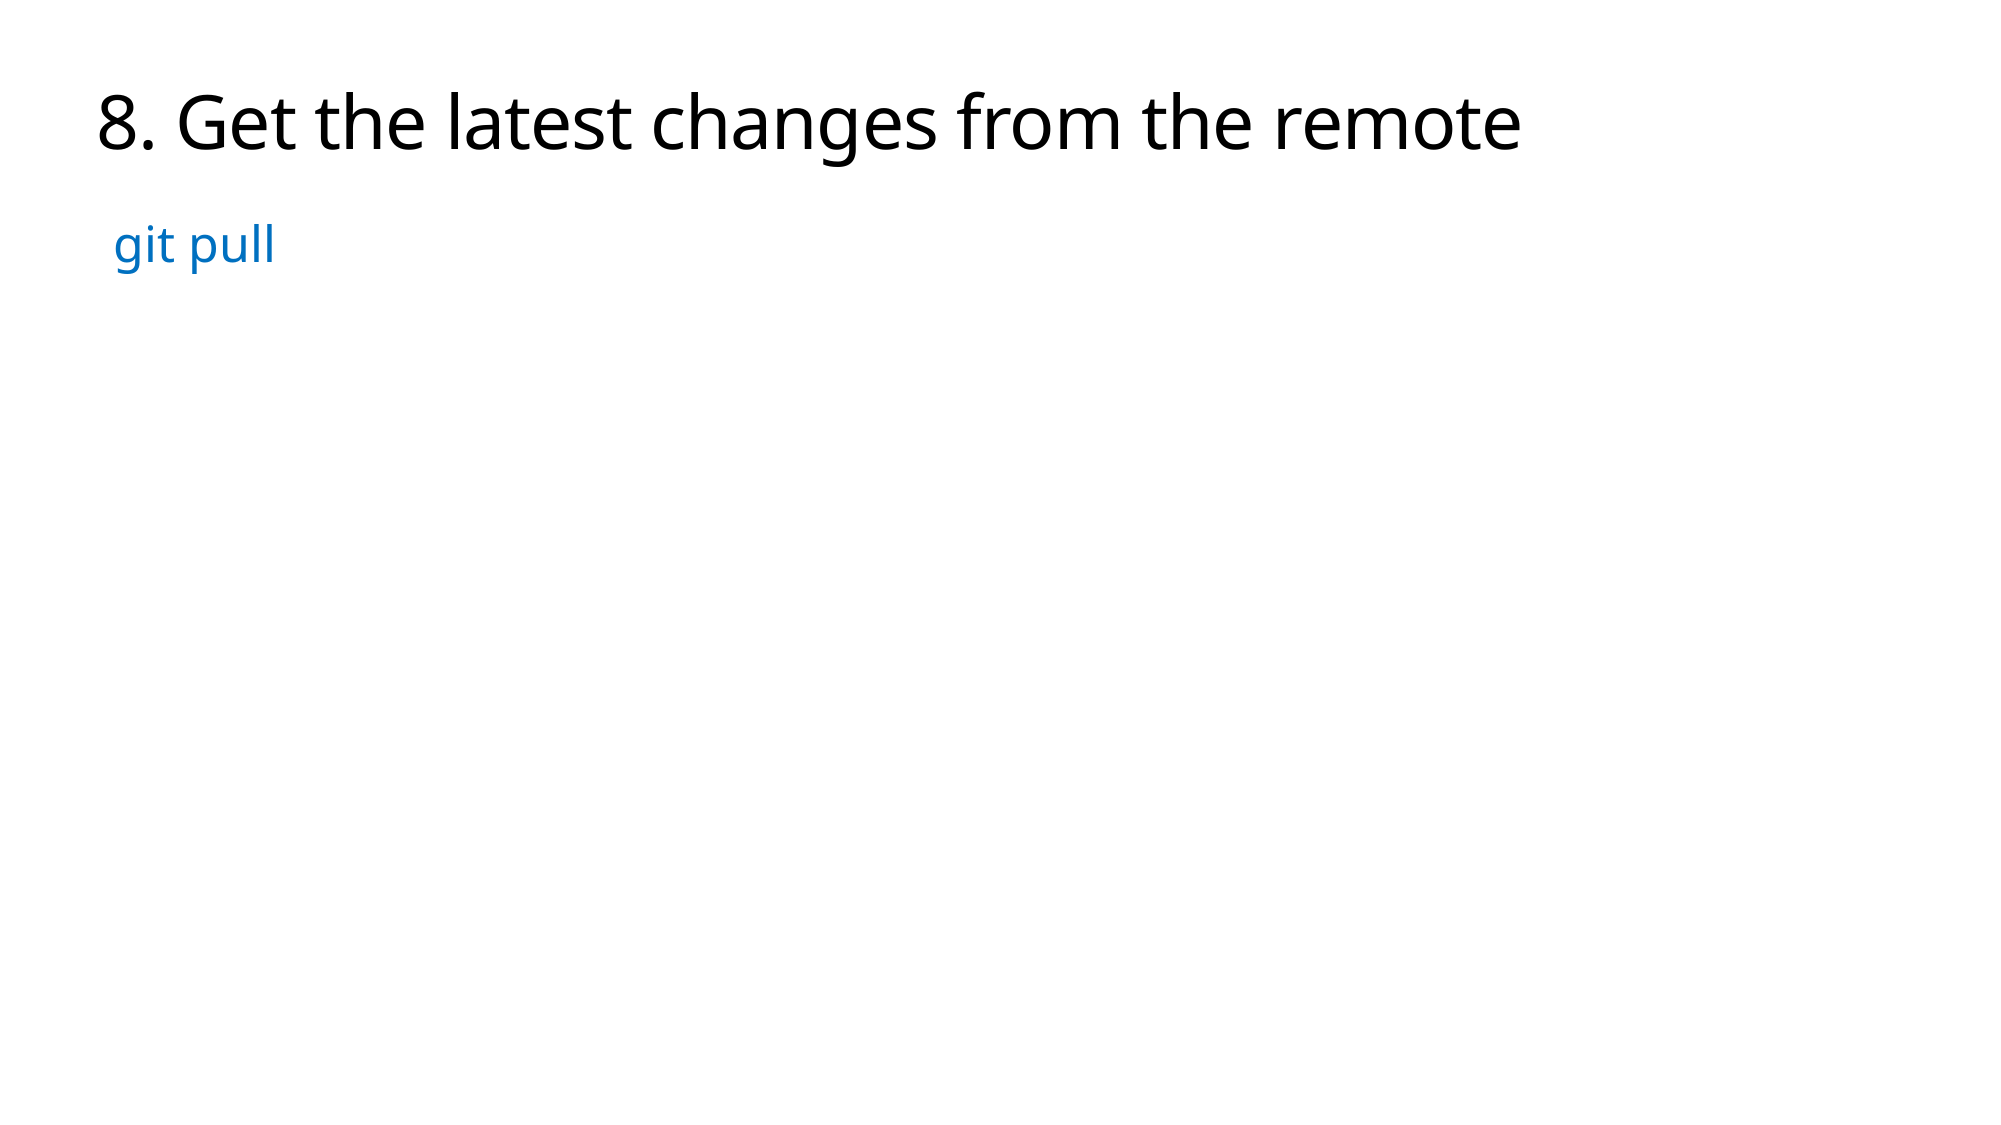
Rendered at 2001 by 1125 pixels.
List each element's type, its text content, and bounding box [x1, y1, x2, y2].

list git pull [100, 212, 1909, 274]
title 8. Get the latest changes from the remote [96, 75, 1904, 166]
